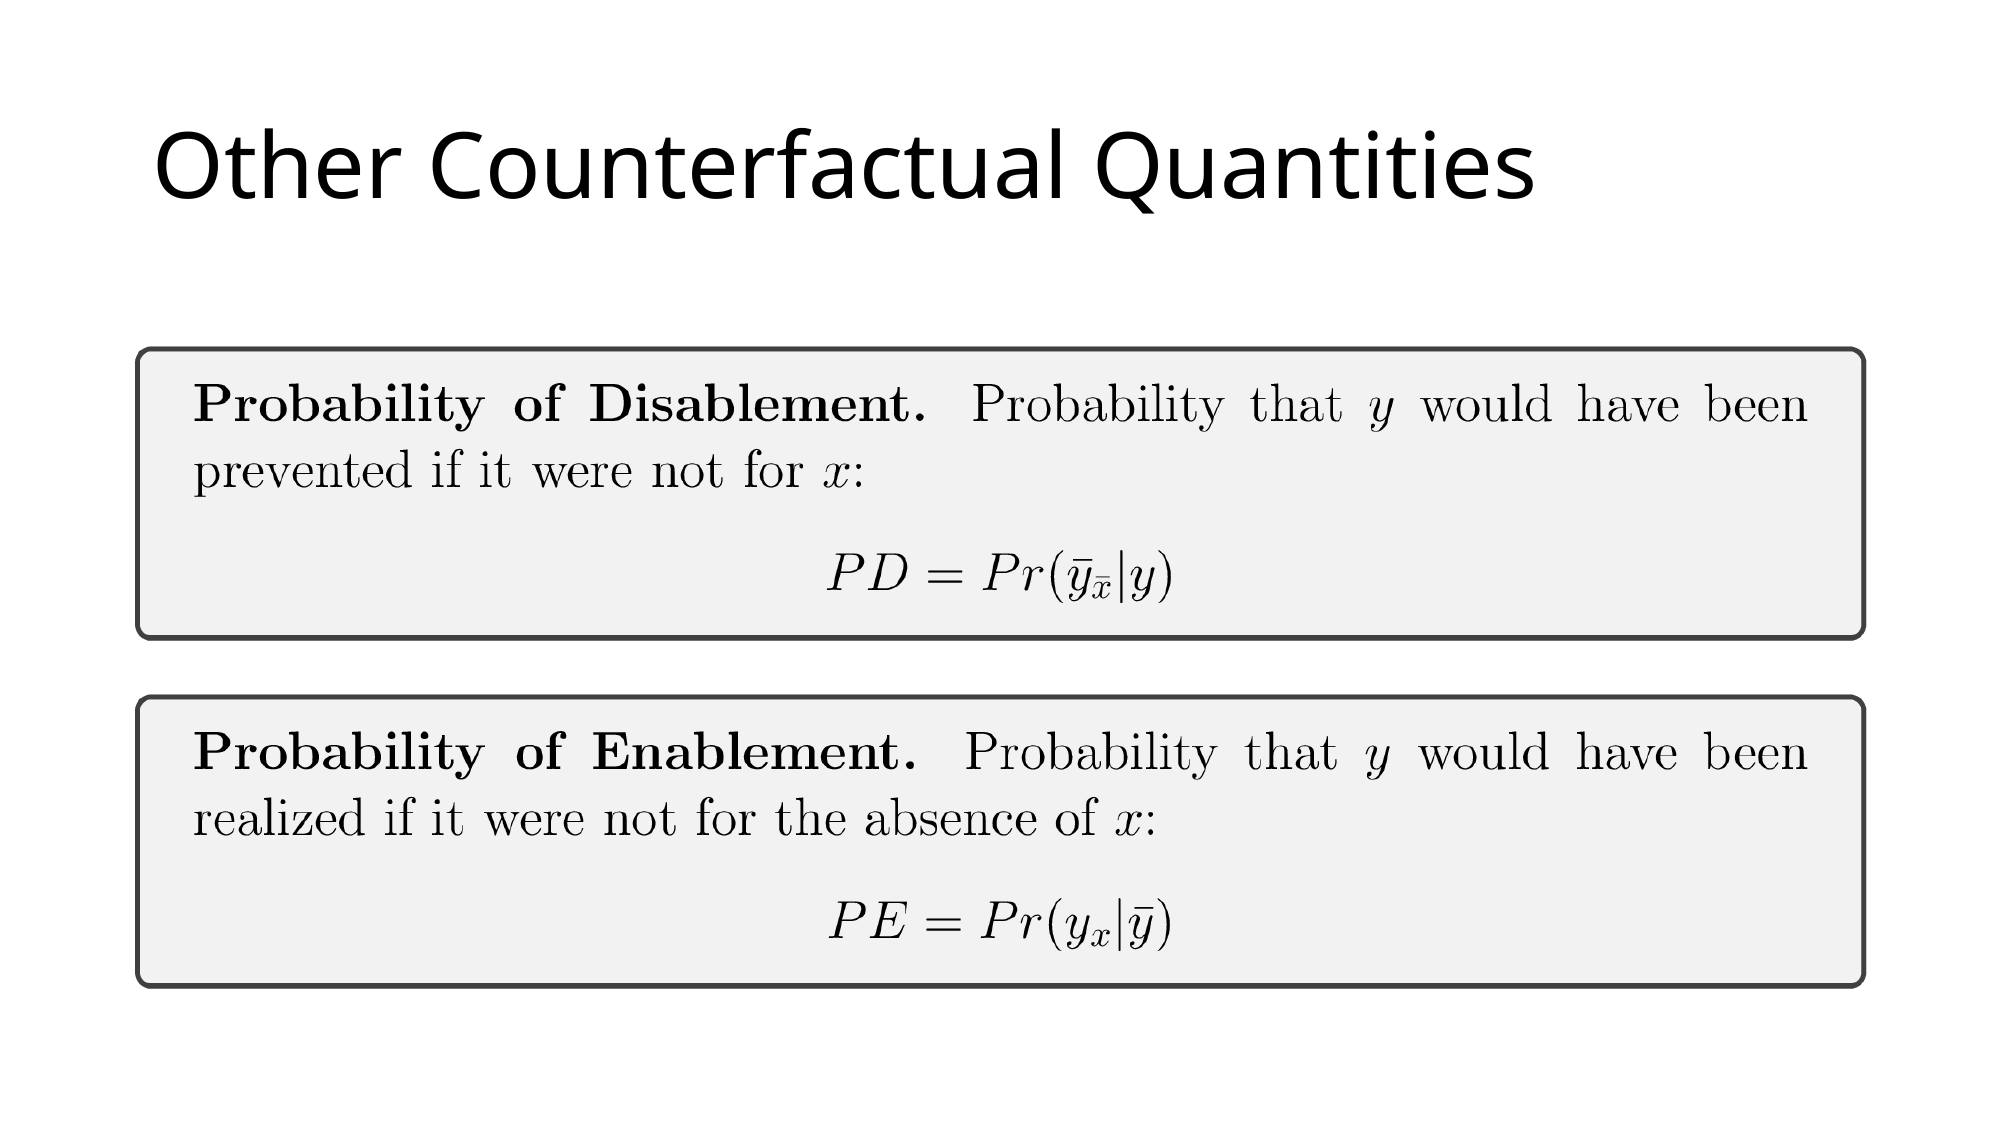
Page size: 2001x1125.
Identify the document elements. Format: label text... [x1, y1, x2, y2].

picture [130, 690, 1869, 991]
picture [130, 342, 1869, 643]
title Other Counterfactual Quantities [137, 59, 1863, 278]
